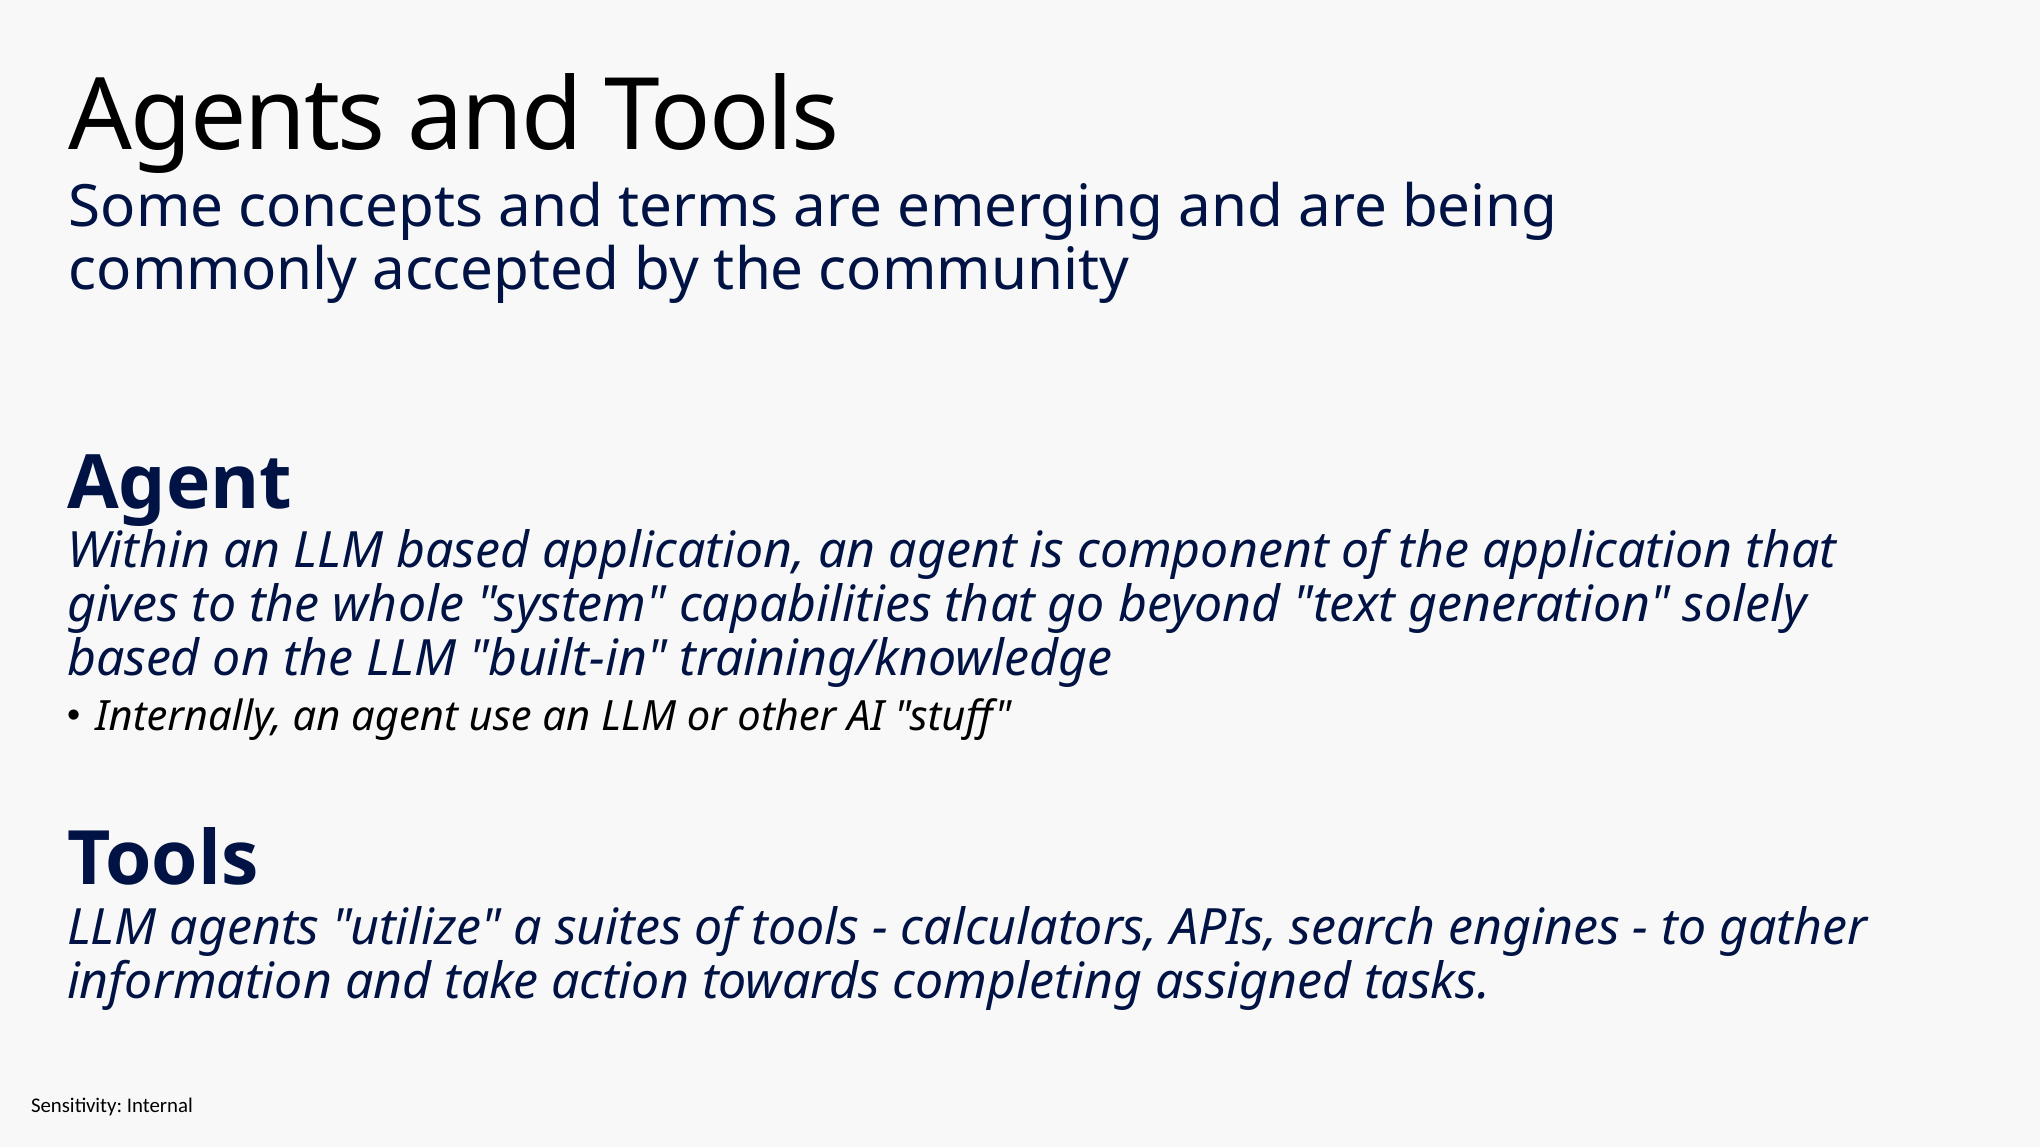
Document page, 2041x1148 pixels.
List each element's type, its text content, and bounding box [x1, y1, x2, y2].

list Agent Within an LLM based application, an agent is component of the application that gives to the whole "system" capabilities that go beyond "text generation" solely based on the LLM "built-in" training/knowledge Internally, an agent use an LLM or other AI "stuff" Tools LLM agents "utilize" a suites of tools - calculators, APIs, search engines - to gather information and take action towards completing assigned tasks. [43, 311, 1969, 1028]
title Agents and Tools [45, 48, 1971, 199]
text_box Some concepts and terms are emerging and are being commonly accepted by the community [45, 161, 1883, 318]
